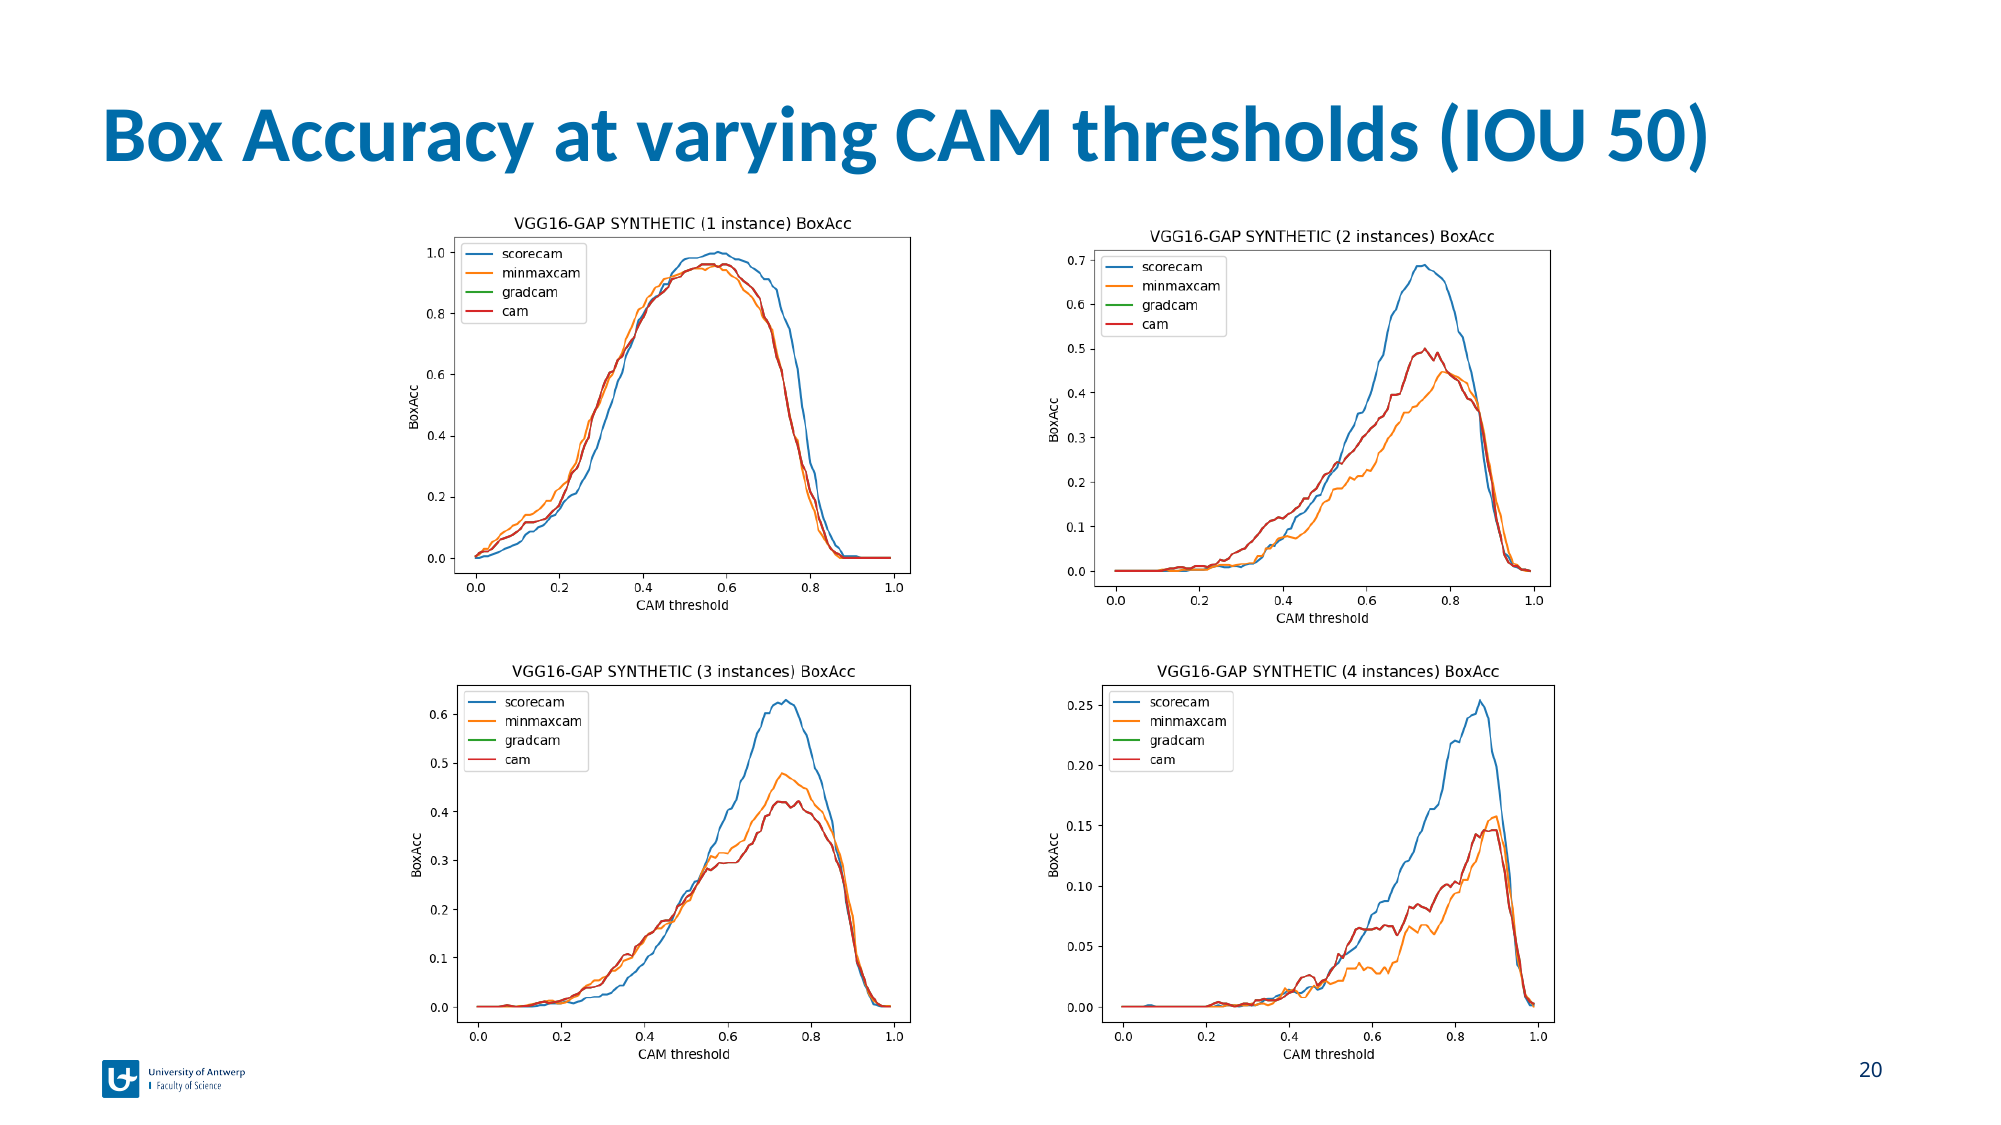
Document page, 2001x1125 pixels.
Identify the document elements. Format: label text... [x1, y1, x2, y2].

title Box Accuracy at varying CAM thresholds (IOU 50) [102, 101, 1898, 232]
slide_number 20 [1463, 1039, 1898, 1100]
picture [102, 1060, 245, 1098]
picture [1038, 655, 1563, 1070]
picture [400, 655, 919, 1070]
picture [398, 207, 919, 621]
picture [1038, 220, 1559, 635]
